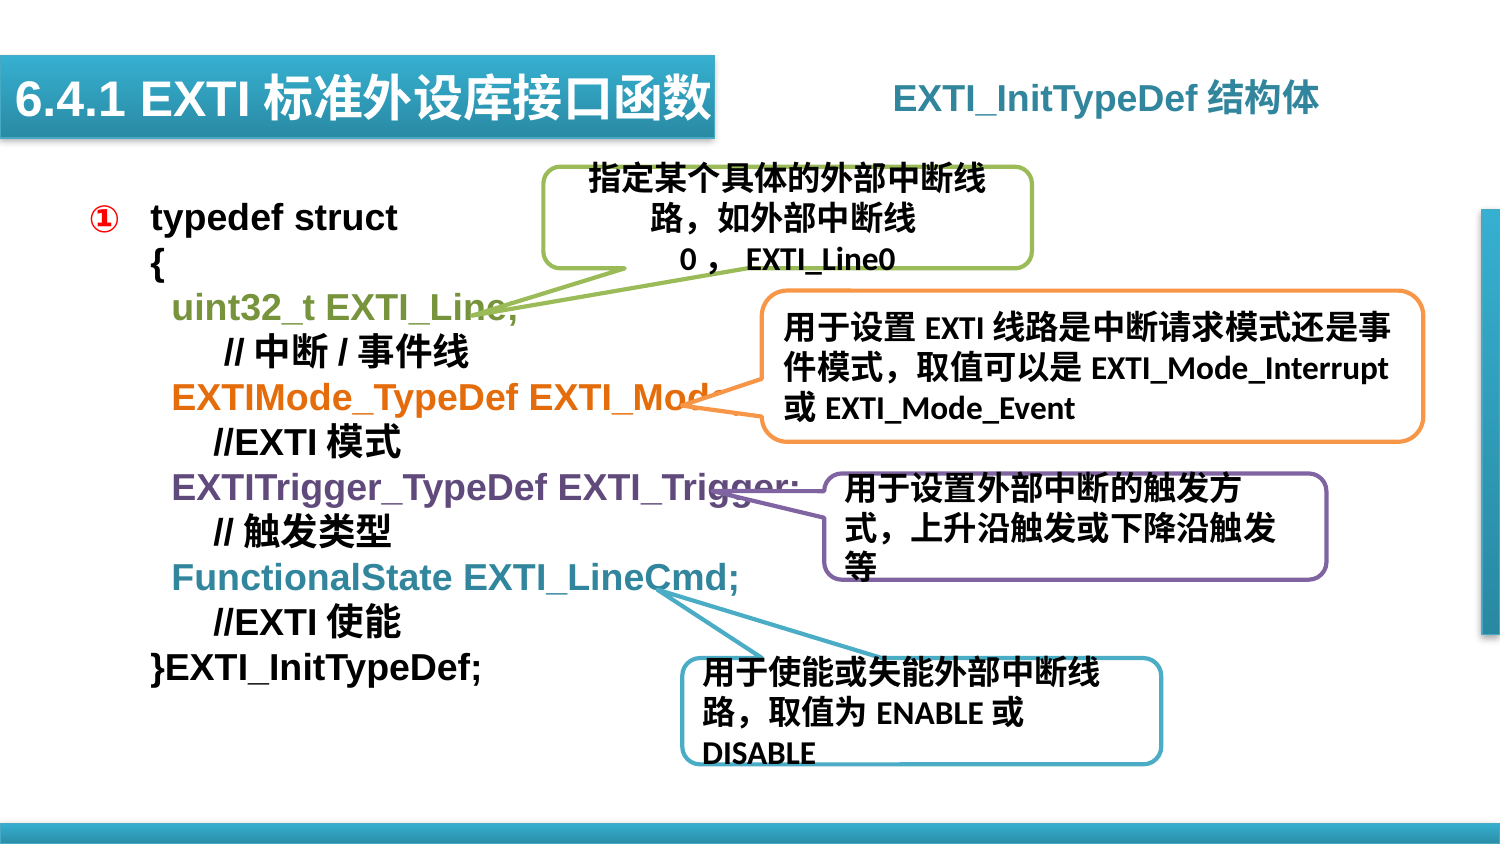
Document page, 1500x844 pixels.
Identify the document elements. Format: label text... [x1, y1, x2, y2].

text_box 用于设置EXTI线路是中断请求模式还是事件模式，取值可以是EXTI_Mode_Interrupt或EXTI_Mode_Event [679, 288, 1426, 444]
text_box ① [73, 187, 136, 248]
text_box 6.4.1 EXTI标准外设库接口函数 [0, 59, 728, 134]
text_box 用于使能或失能外部中断线路，取值为ENABLE或DISABLE [655, 587, 1164, 767]
text_box 指定某个具体的外部中断线路，如外部中断线0，EXTI_Line0 [469, 164, 1035, 318]
text_box typedef struct { uint32_t EXTI_Line; //中断/事件线 EXTIMode_TypeDef EXTI_Mode; //EXTI模式 EXTITrigger_TypeDef EXTI_Trigger; //触发类型 FunctionalState EXTI_LineCmd; //EXTI使能 }EXTI_InitTypeDef; [135, 185, 952, 696]
text_box [0, 55, 715, 59]
text_box EXTI_InitTypeDef结构体 [877, 66, 1335, 127]
text_box 用于设置外部中断的触发方式，上升沿触发或下降沿触发等 [710, 471, 1329, 582]
text_box [0, 134, 715, 139]
